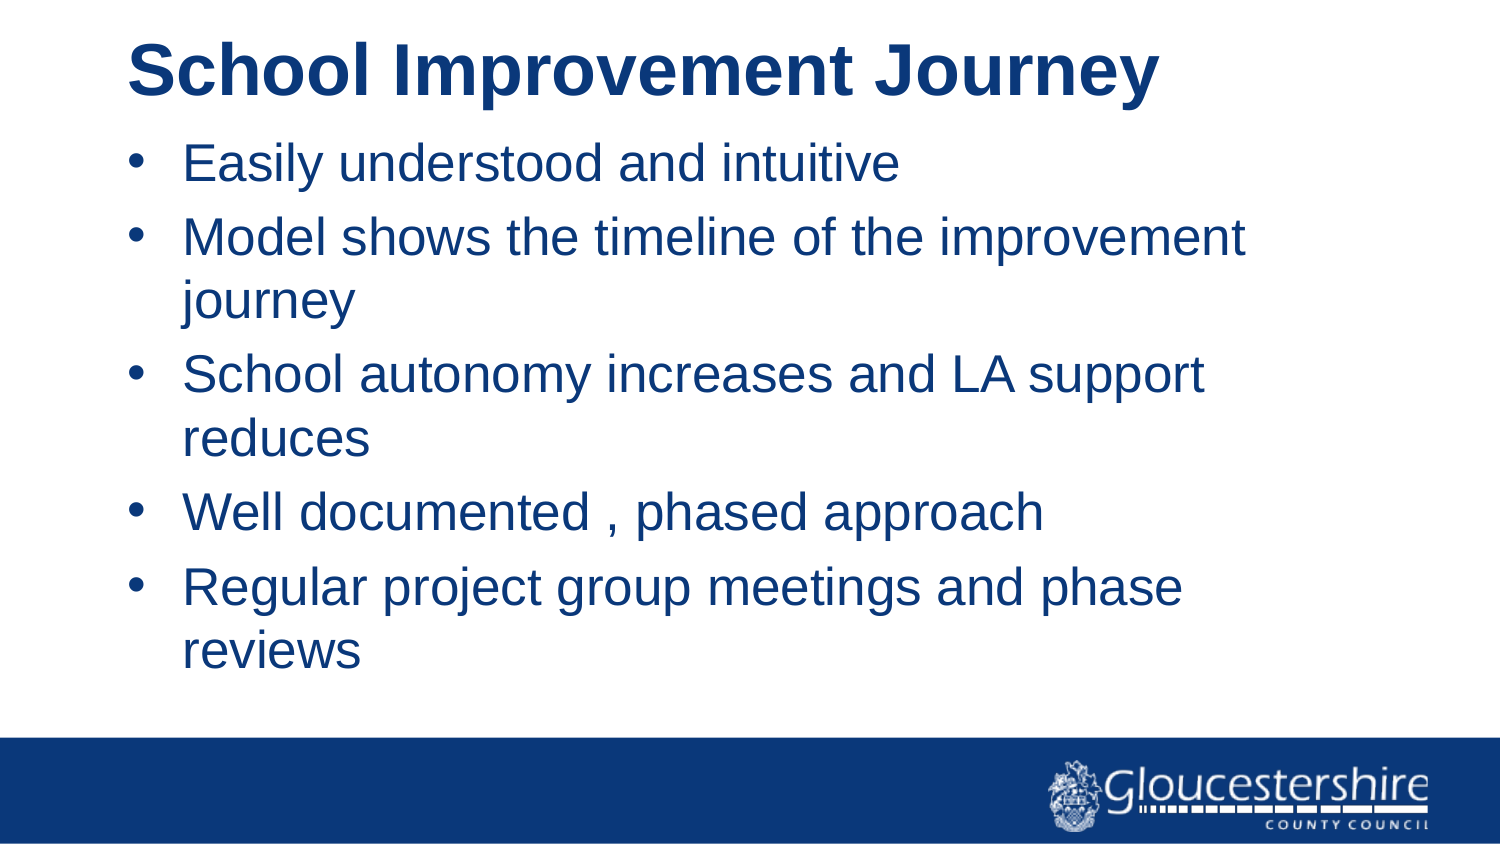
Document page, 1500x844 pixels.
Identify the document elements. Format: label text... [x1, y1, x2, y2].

list Easily understood and intuitive Model shows the timeline of the improvement journey School autonomy increases and LA support reduces Well documented , phased approach Regular project group meetings and phase reviews [112, 120, 1376, 688]
title School Improvement Journey [112, 14, 1376, 118]
